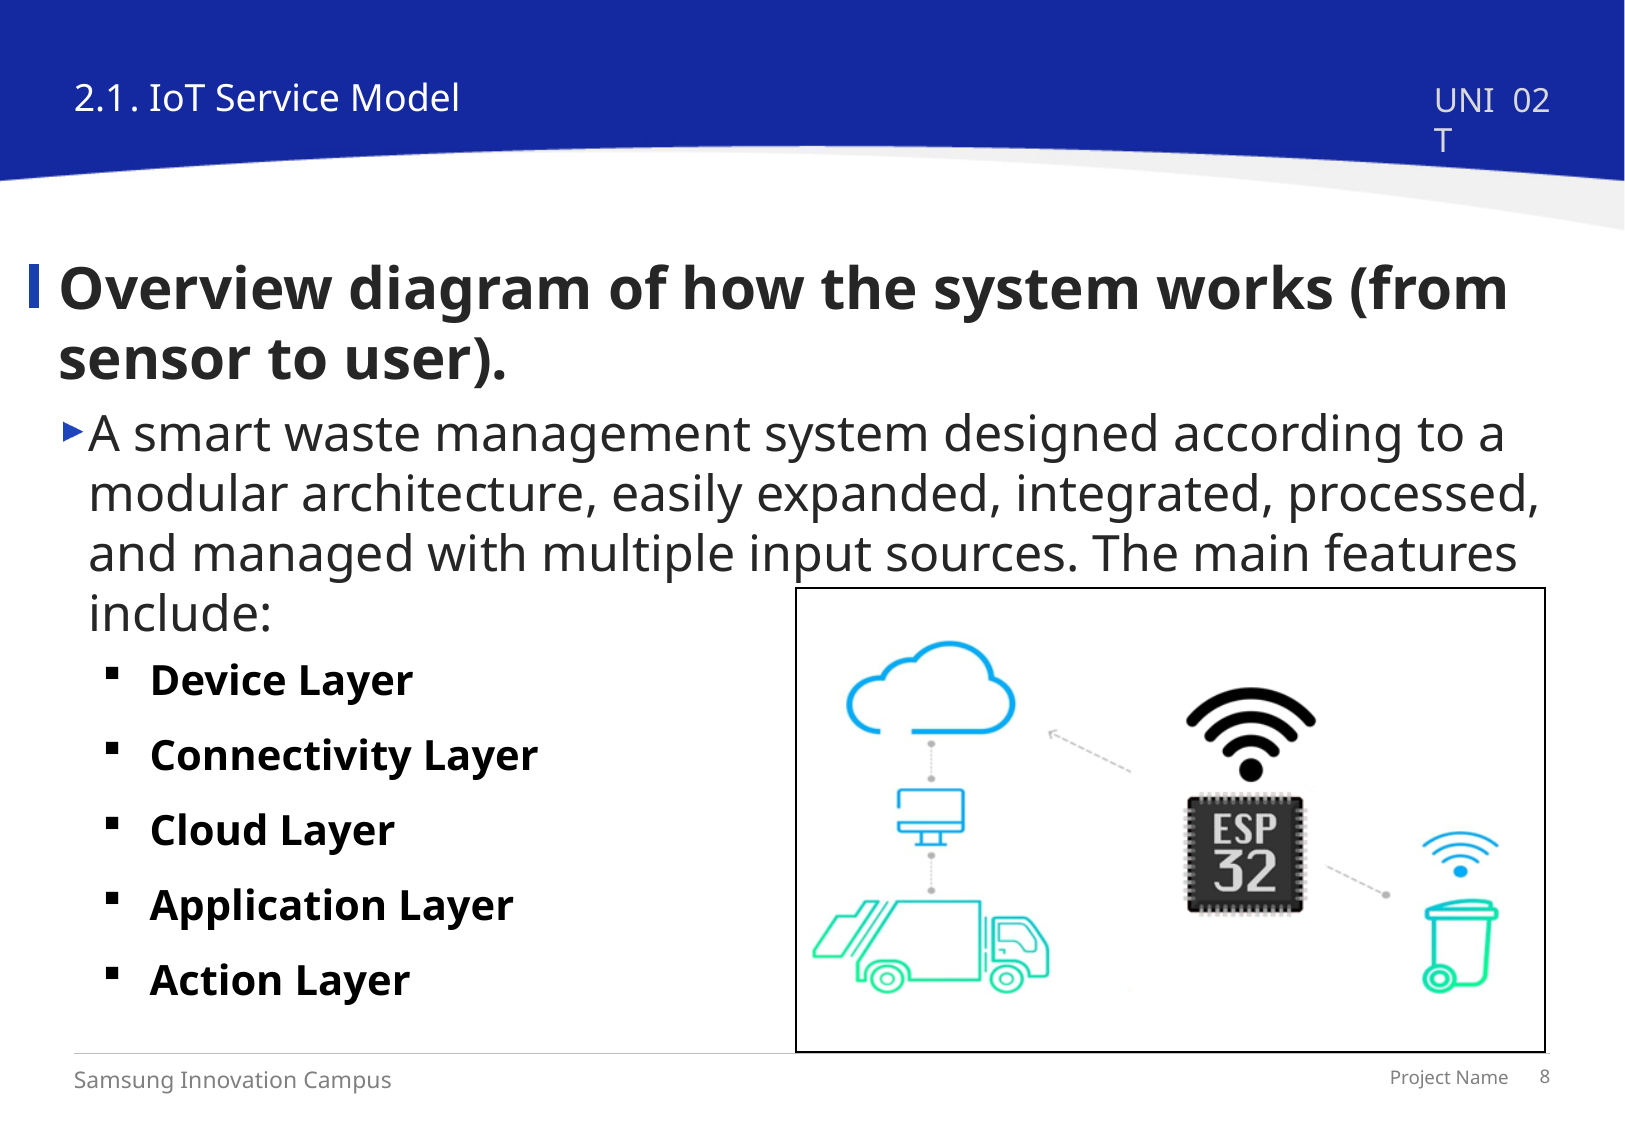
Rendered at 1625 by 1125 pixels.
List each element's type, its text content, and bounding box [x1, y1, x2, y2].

list UNIT [1433, 78, 1511, 120]
picture [0, 0, 1625, 1125]
list . IoT Service Model [129, 73, 1252, 120]
list 2.1 [73, 73, 127, 165]
list 02 [1511, 78, 1551, 120]
picture [796, 589, 1544, 1052]
list Overview diagram of how the system works (from sensor to user). A smart waste management system designed according to a modular architecture, easily expanded, integrated, processed, and managed with multiple input sources. The main features include: [29, 251, 1564, 387]
text_box Device Layer Connectivity Layer Cloud Layer Application Layer Action Layer [0, 621, 796, 1011]
